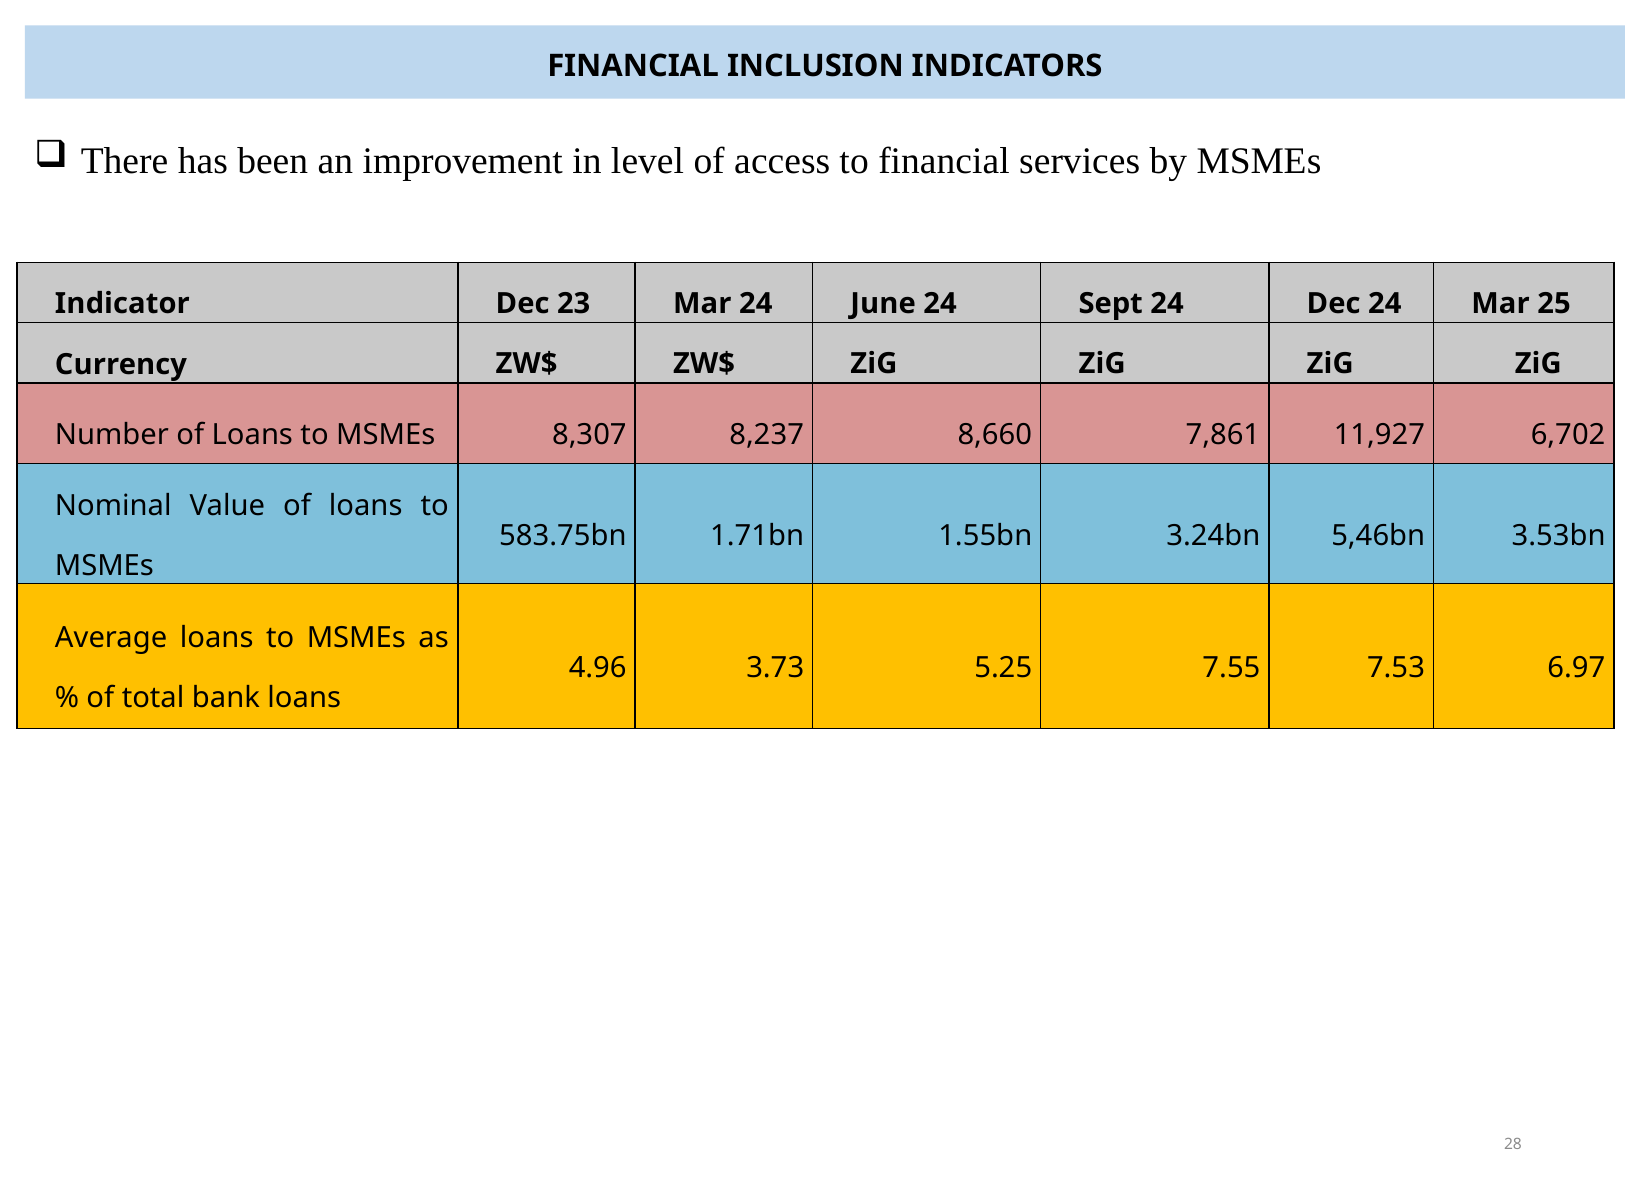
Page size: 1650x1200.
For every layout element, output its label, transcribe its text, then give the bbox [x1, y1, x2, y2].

table_cell 7.53 [1270, 584, 1433, 728]
table_header Dec 24 [1270, 263, 1433, 322]
table_cell ZW$ [459, 323, 634, 382]
table_header Indicator [18, 263, 457, 322]
table_cell 5.25 [813, 584, 1040, 728]
table_cell 8,237 [636, 384, 812, 463]
table_cell Currency [18, 323, 457, 382]
table_cell 3.24bn [1041, 464, 1268, 583]
table_cell 1.71bn [636, 464, 812, 583]
table_cell Average loans to MSMEs as % of total bank loans [18, 584, 457, 728]
table_header June 24 [813, 263, 1040, 322]
table_cell 7,861 [1041, 384, 1268, 463]
table_header Sept 24 [1041, 263, 1268, 322]
table_cell ZiG [813, 323, 1040, 382]
table_cell 6,702 [1434, 384, 1613, 463]
table_header Mar 25 [1434, 263, 1613, 322]
table_cell ZiG [1434, 323, 1613, 382]
table_cell 3.53bn [1434, 464, 1613, 583]
table_cell ZW$ [636, 323, 812, 382]
table_cell Number of Loans to MSMEs [18, 384, 457, 463]
table_header Mar 24 [636, 263, 812, 322]
text_box FINANCIAL INCLUSION INDICATORS [24, 25, 1625, 99]
table_cell 7.55 [1041, 584, 1268, 728]
table_cell 6.97 [1434, 584, 1613, 728]
table_cell 1.55bn [813, 464, 1040, 583]
text_box There has been an improvement in level of access to financial services by MSMEs [19, 106, 1615, 189]
table_cell 5,46bn [1270, 464, 1433, 583]
table_cell ZiG [1270, 323, 1433, 382]
table_cell 583.75bn [459, 464, 634, 583]
table_cell ZiG [1041, 323, 1268, 382]
table_header Dec 23 [459, 263, 634, 322]
slide_number 28 [1165, 1112, 1537, 1177]
table_cell 8,660 [813, 384, 1040, 463]
table_cell Nominal Value of loans to MSMEs [18, 464, 457, 583]
table_cell 3.73 [636, 584, 812, 728]
table_cell 8,307 [459, 384, 634, 463]
table_cell 11,927 [1270, 384, 1433, 463]
table_cell 4.96 [459, 584, 634, 728]
